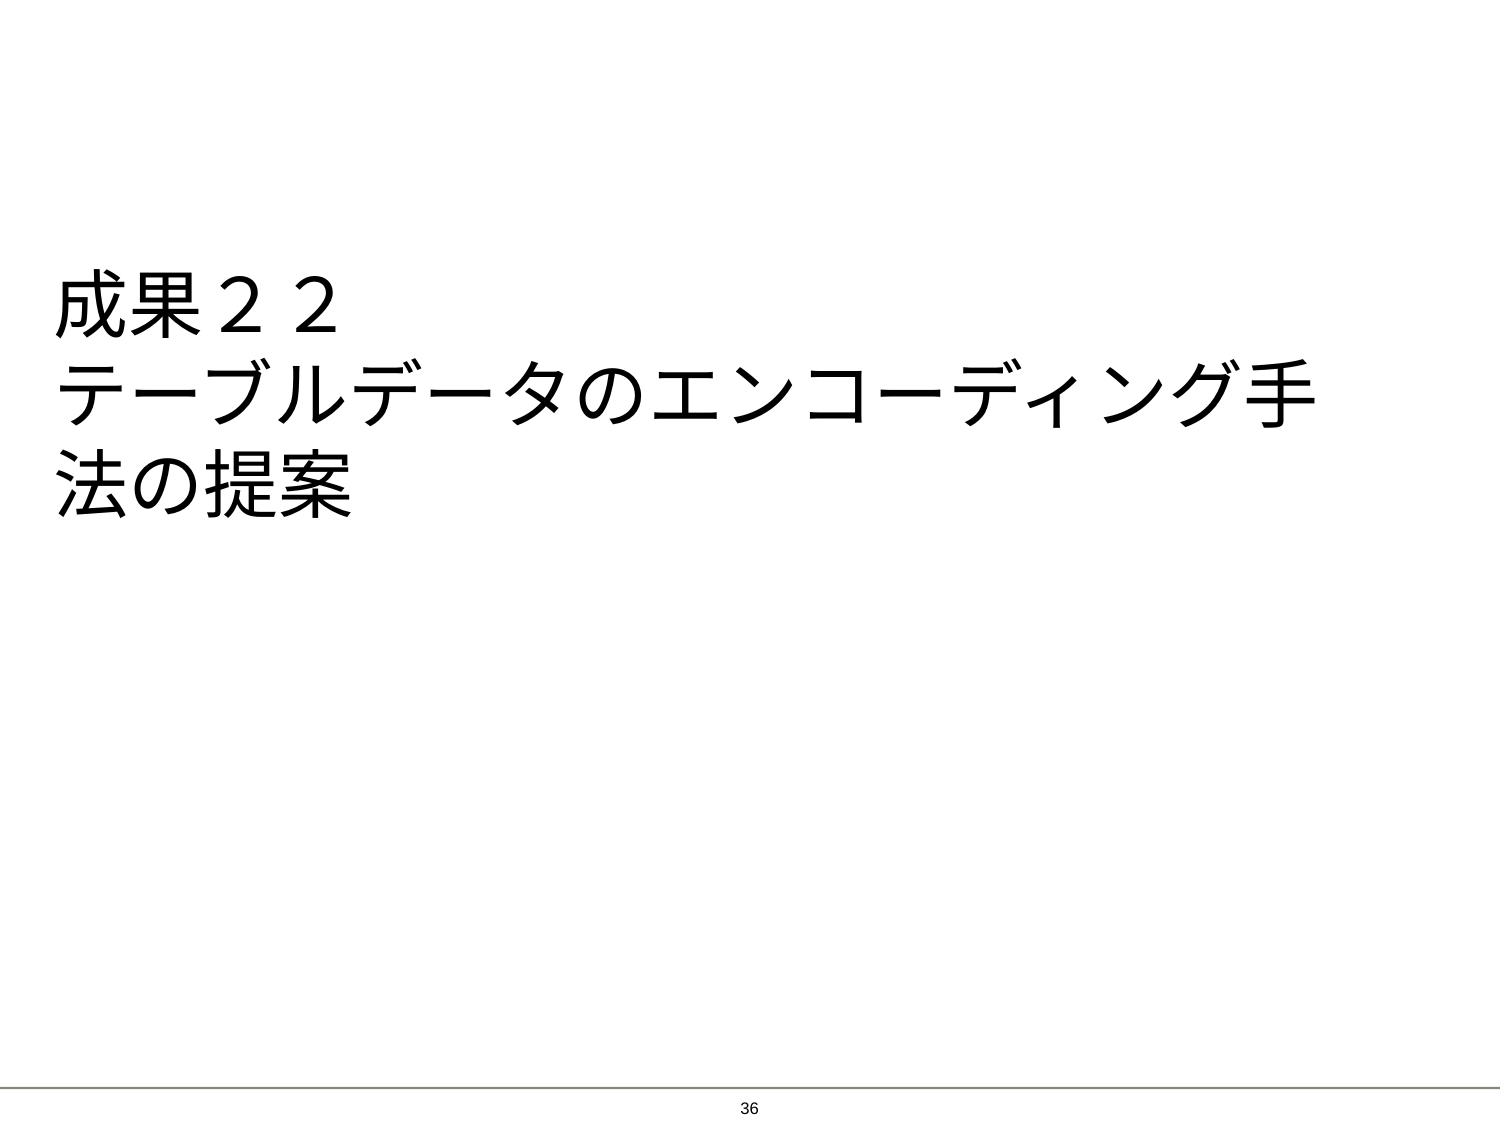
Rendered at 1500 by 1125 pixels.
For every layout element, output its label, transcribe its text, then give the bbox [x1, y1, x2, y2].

title 成果２２ テーブルデータのエンコーディング手法の提案 [53, 291, 1353, 528]
slide_number 35 [705, 1091, 794, 1125]
